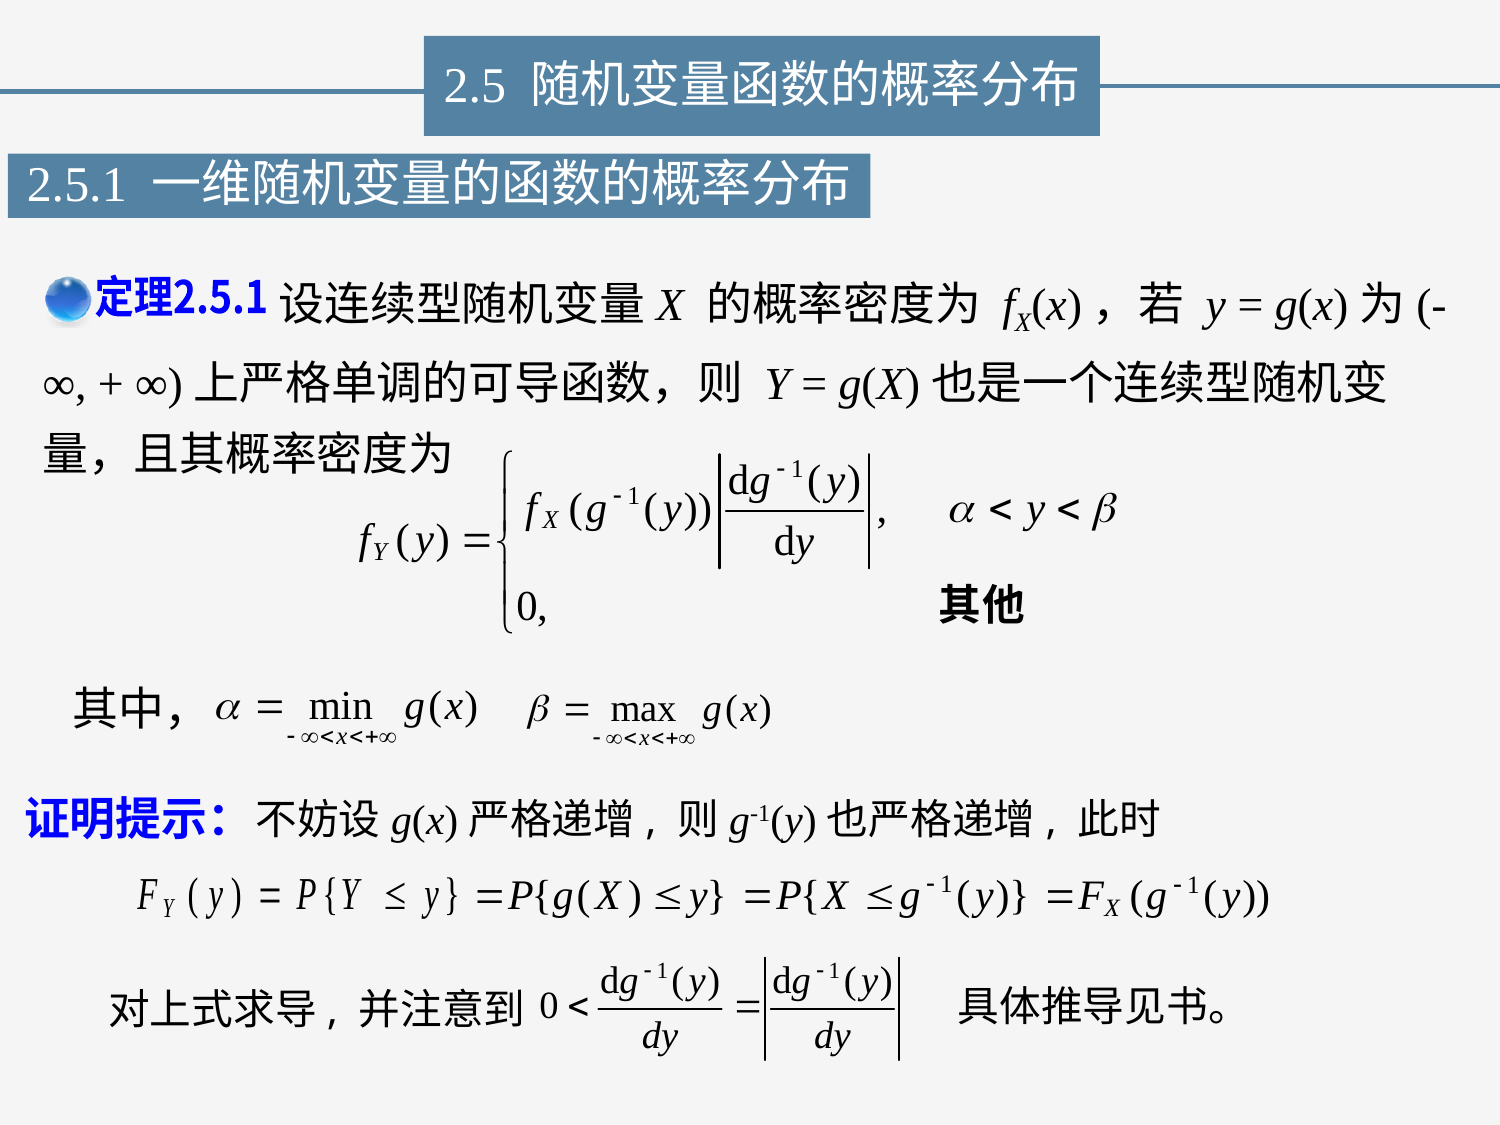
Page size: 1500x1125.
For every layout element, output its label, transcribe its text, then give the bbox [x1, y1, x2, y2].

text_box 不妨设g(x)严格递增, 则g-1(y)也严格递增, 此时 [240, 785, 1400, 850]
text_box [465, 867, 733, 931]
text_box 对上式求导, 并注意到 [93, 975, 532, 1040]
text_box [127, 864, 468, 930]
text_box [27, 248, 1475, 584]
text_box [342, 441, 1130, 643]
text_box 具体推导见书。 [942, 972, 1265, 1038]
text_box 其中， [58, 672, 226, 743]
text_box 证明提示： [9, 782, 268, 853]
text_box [733, 862, 1036, 931]
text_box 2.5 随机变量函数的概率分布 [423, 35, 1100, 136]
text_box 2.5.1 一维随机变量的函数的概率分布 [7, 153, 871, 218]
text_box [208, 677, 486, 757]
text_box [1035, 864, 1279, 931]
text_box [518, 683, 781, 757]
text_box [532, 949, 910, 1069]
